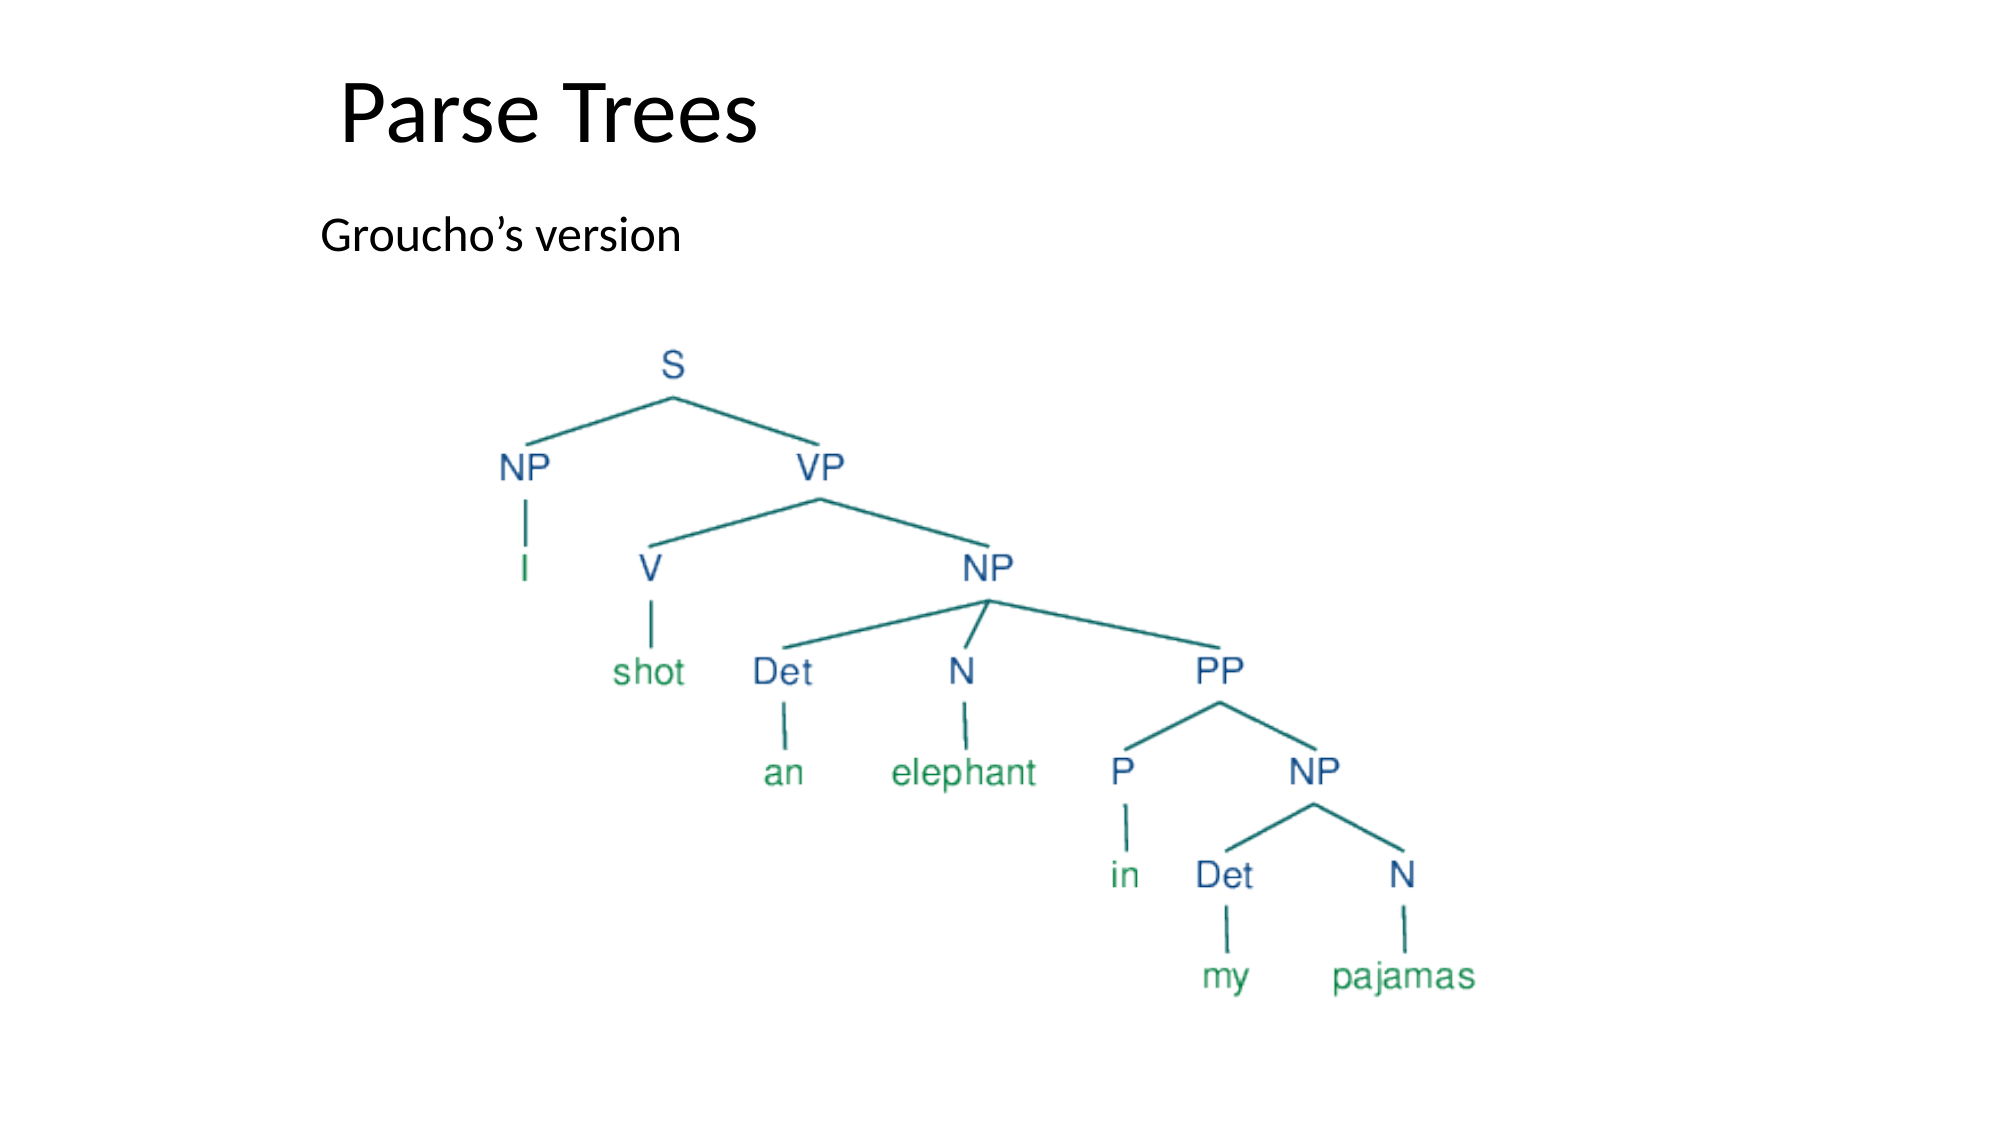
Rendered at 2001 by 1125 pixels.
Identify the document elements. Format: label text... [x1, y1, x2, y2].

picture [489, 342, 1516, 1014]
list Groucho’s version [305, 201, 1704, 1014]
title Parse Trees [324, 23, 1675, 201]
